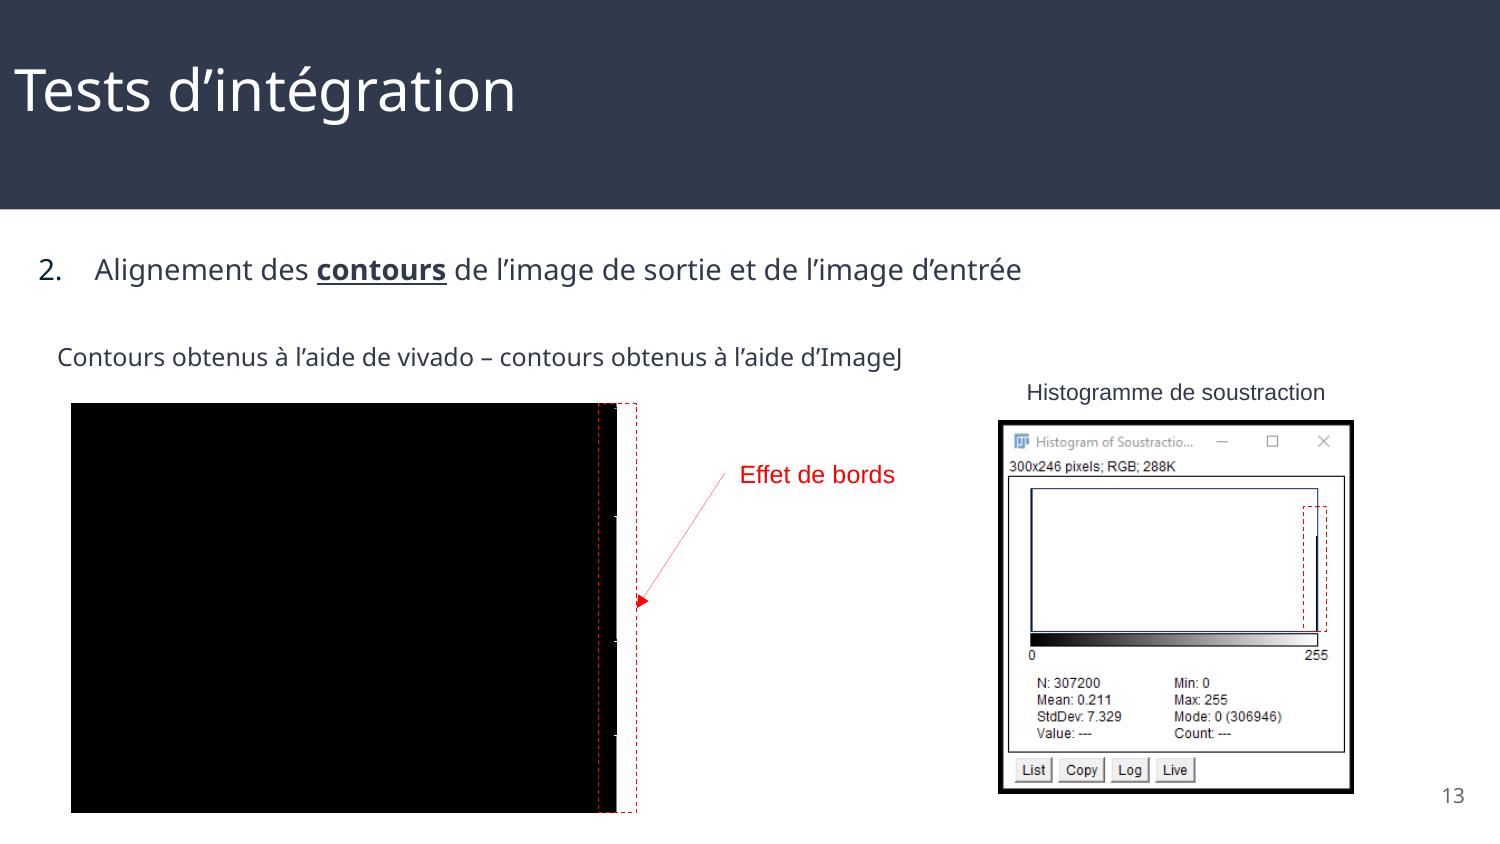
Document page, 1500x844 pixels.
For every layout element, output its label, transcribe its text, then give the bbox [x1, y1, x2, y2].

text_box Histogramme de soustraction [1011, 370, 1341, 413]
picture [71, 403, 598, 813]
text_box Alignement des contours de l’image de sortie et de l’image d’entrée [0, 236, 1104, 309]
picture [998, 420, 1355, 794]
text_box Tests d’intégration [0, 38, 1500, 185]
text_box Contours obtenus à l’aide de vivado – contours obtenus à l’aide d’ImageJ [42, 326, 1157, 371]
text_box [598, 403, 911, 813]
slide_number 13 [1389, 764, 1480, 830]
